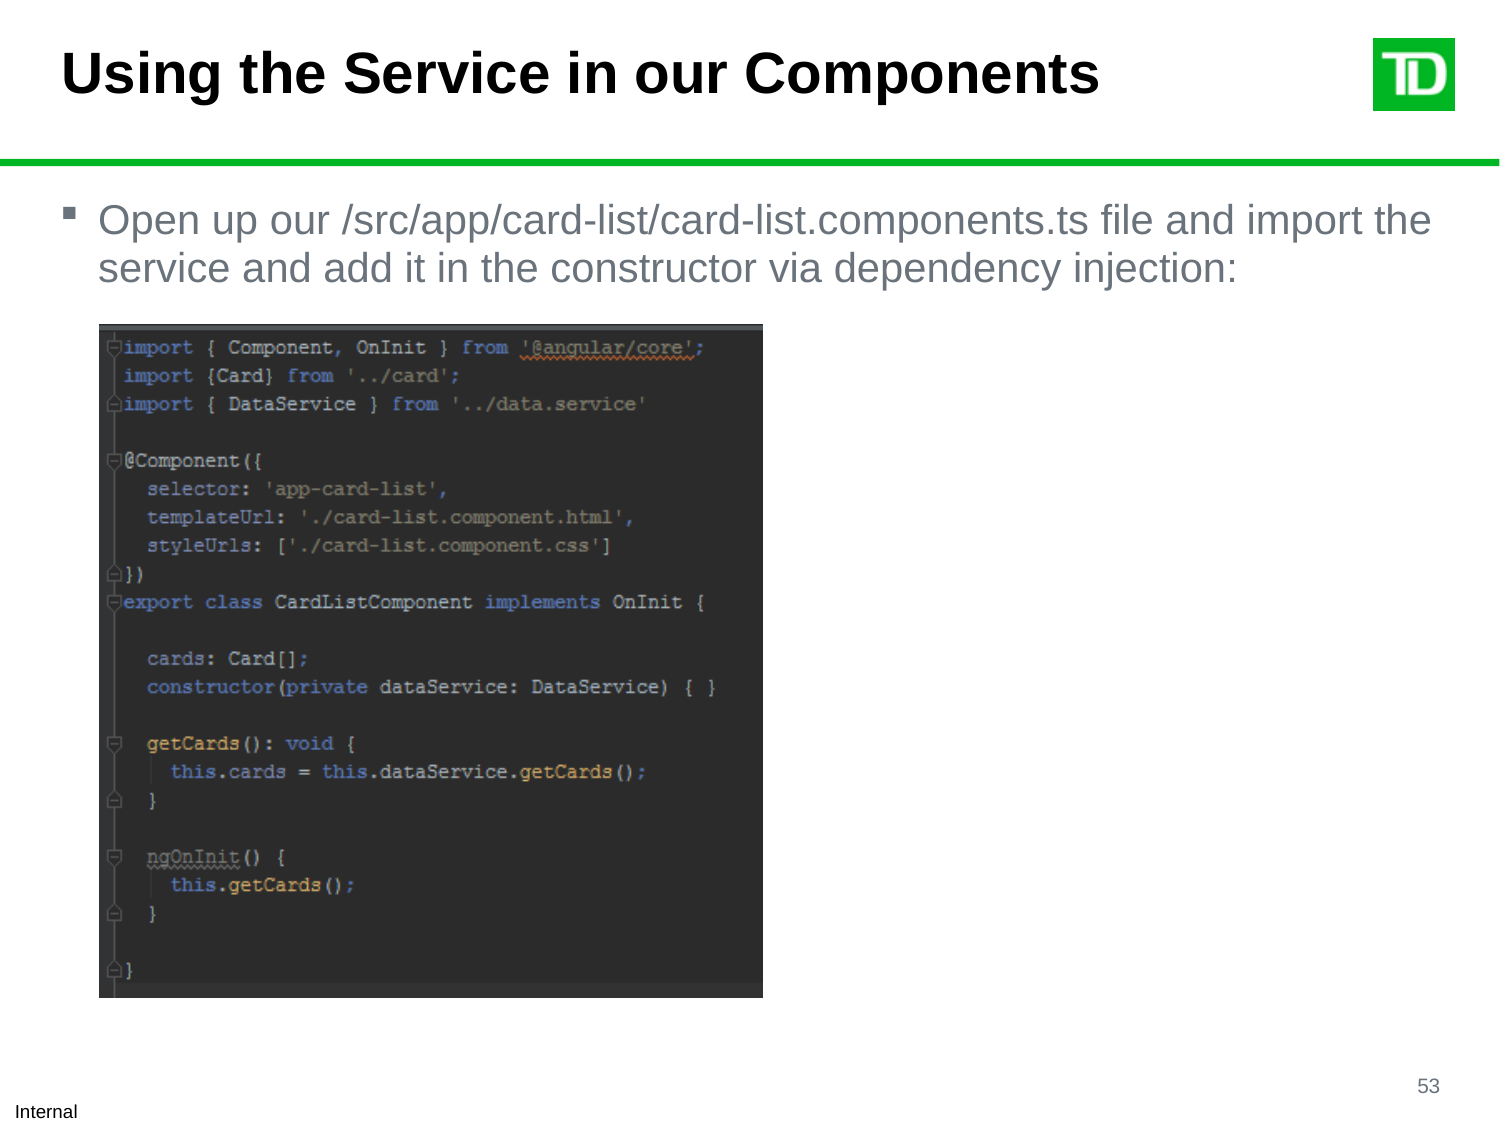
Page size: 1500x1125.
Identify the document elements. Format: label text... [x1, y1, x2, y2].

slide_number 53 [1348, 1065, 1456, 1102]
list Open up our /src/app/card-list/card-list.components.ts file and import the service and add it in the constructor via dependency injection: [44, 189, 1456, 1055]
title Using the Service in our Components [46, 11, 1332, 140]
picture [99, 324, 763, 998]
picture [1373, 38, 1455, 111]
